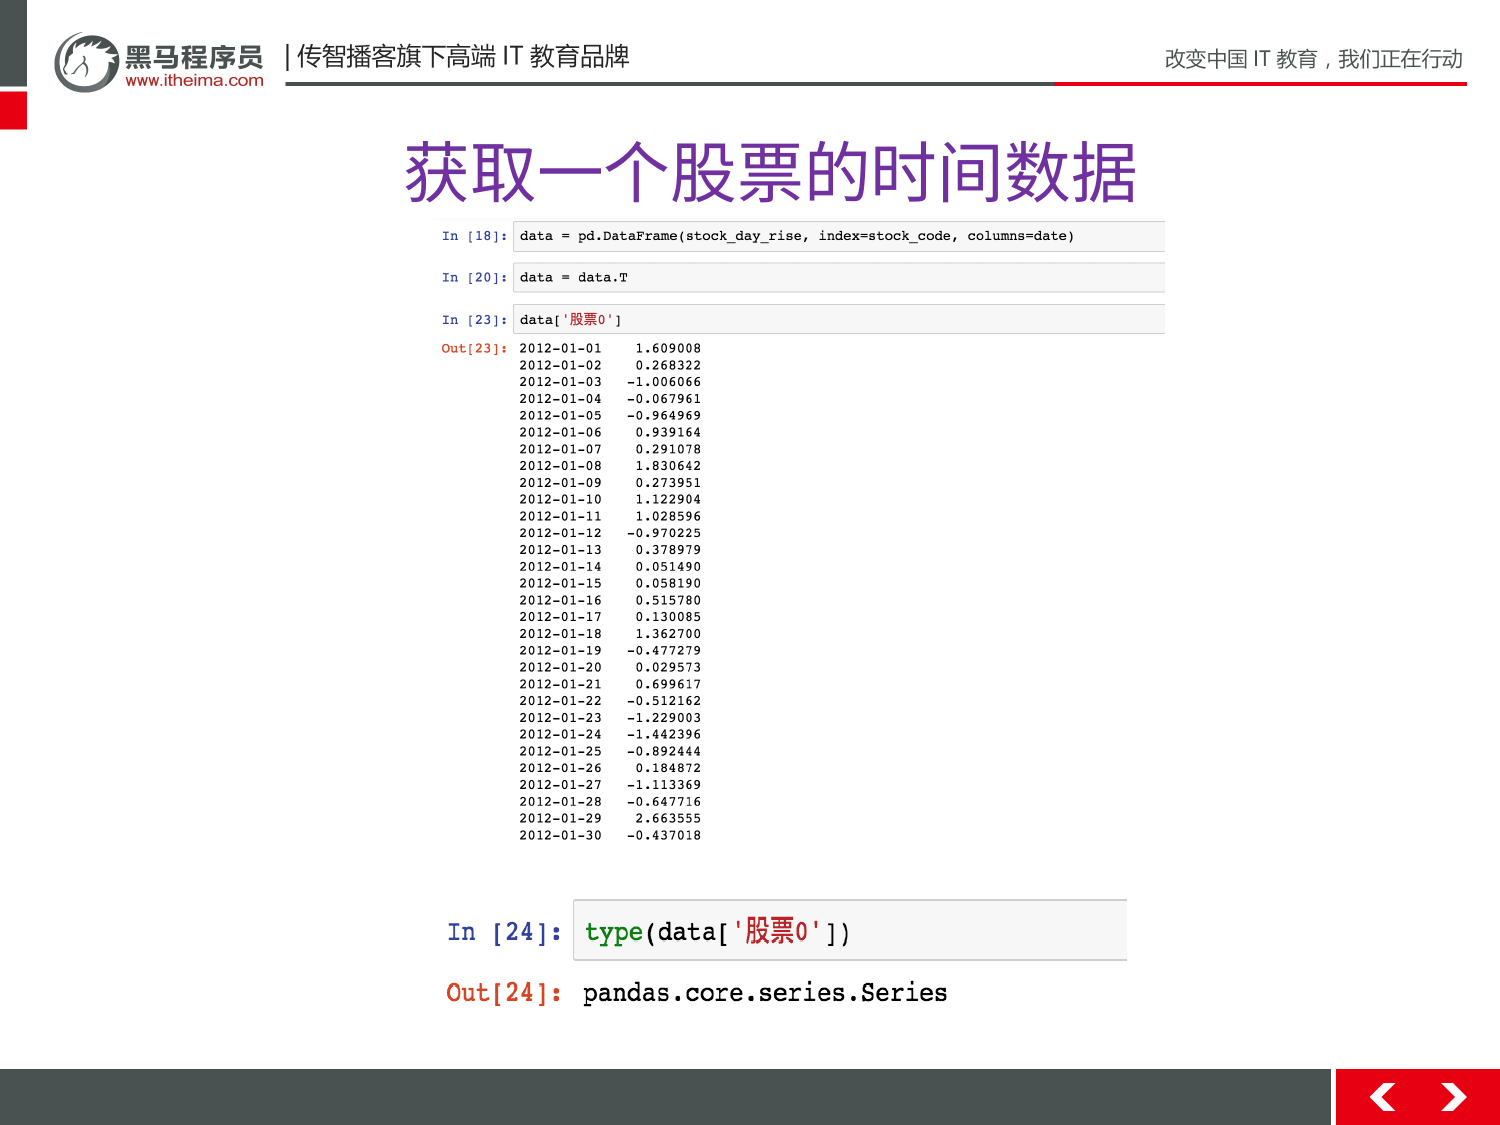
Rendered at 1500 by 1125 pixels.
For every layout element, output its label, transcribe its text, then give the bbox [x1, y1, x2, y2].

picture [0, 0, 1500, 1125]
title 获取一个股票的时间数据 [104, 101, 1438, 219]
